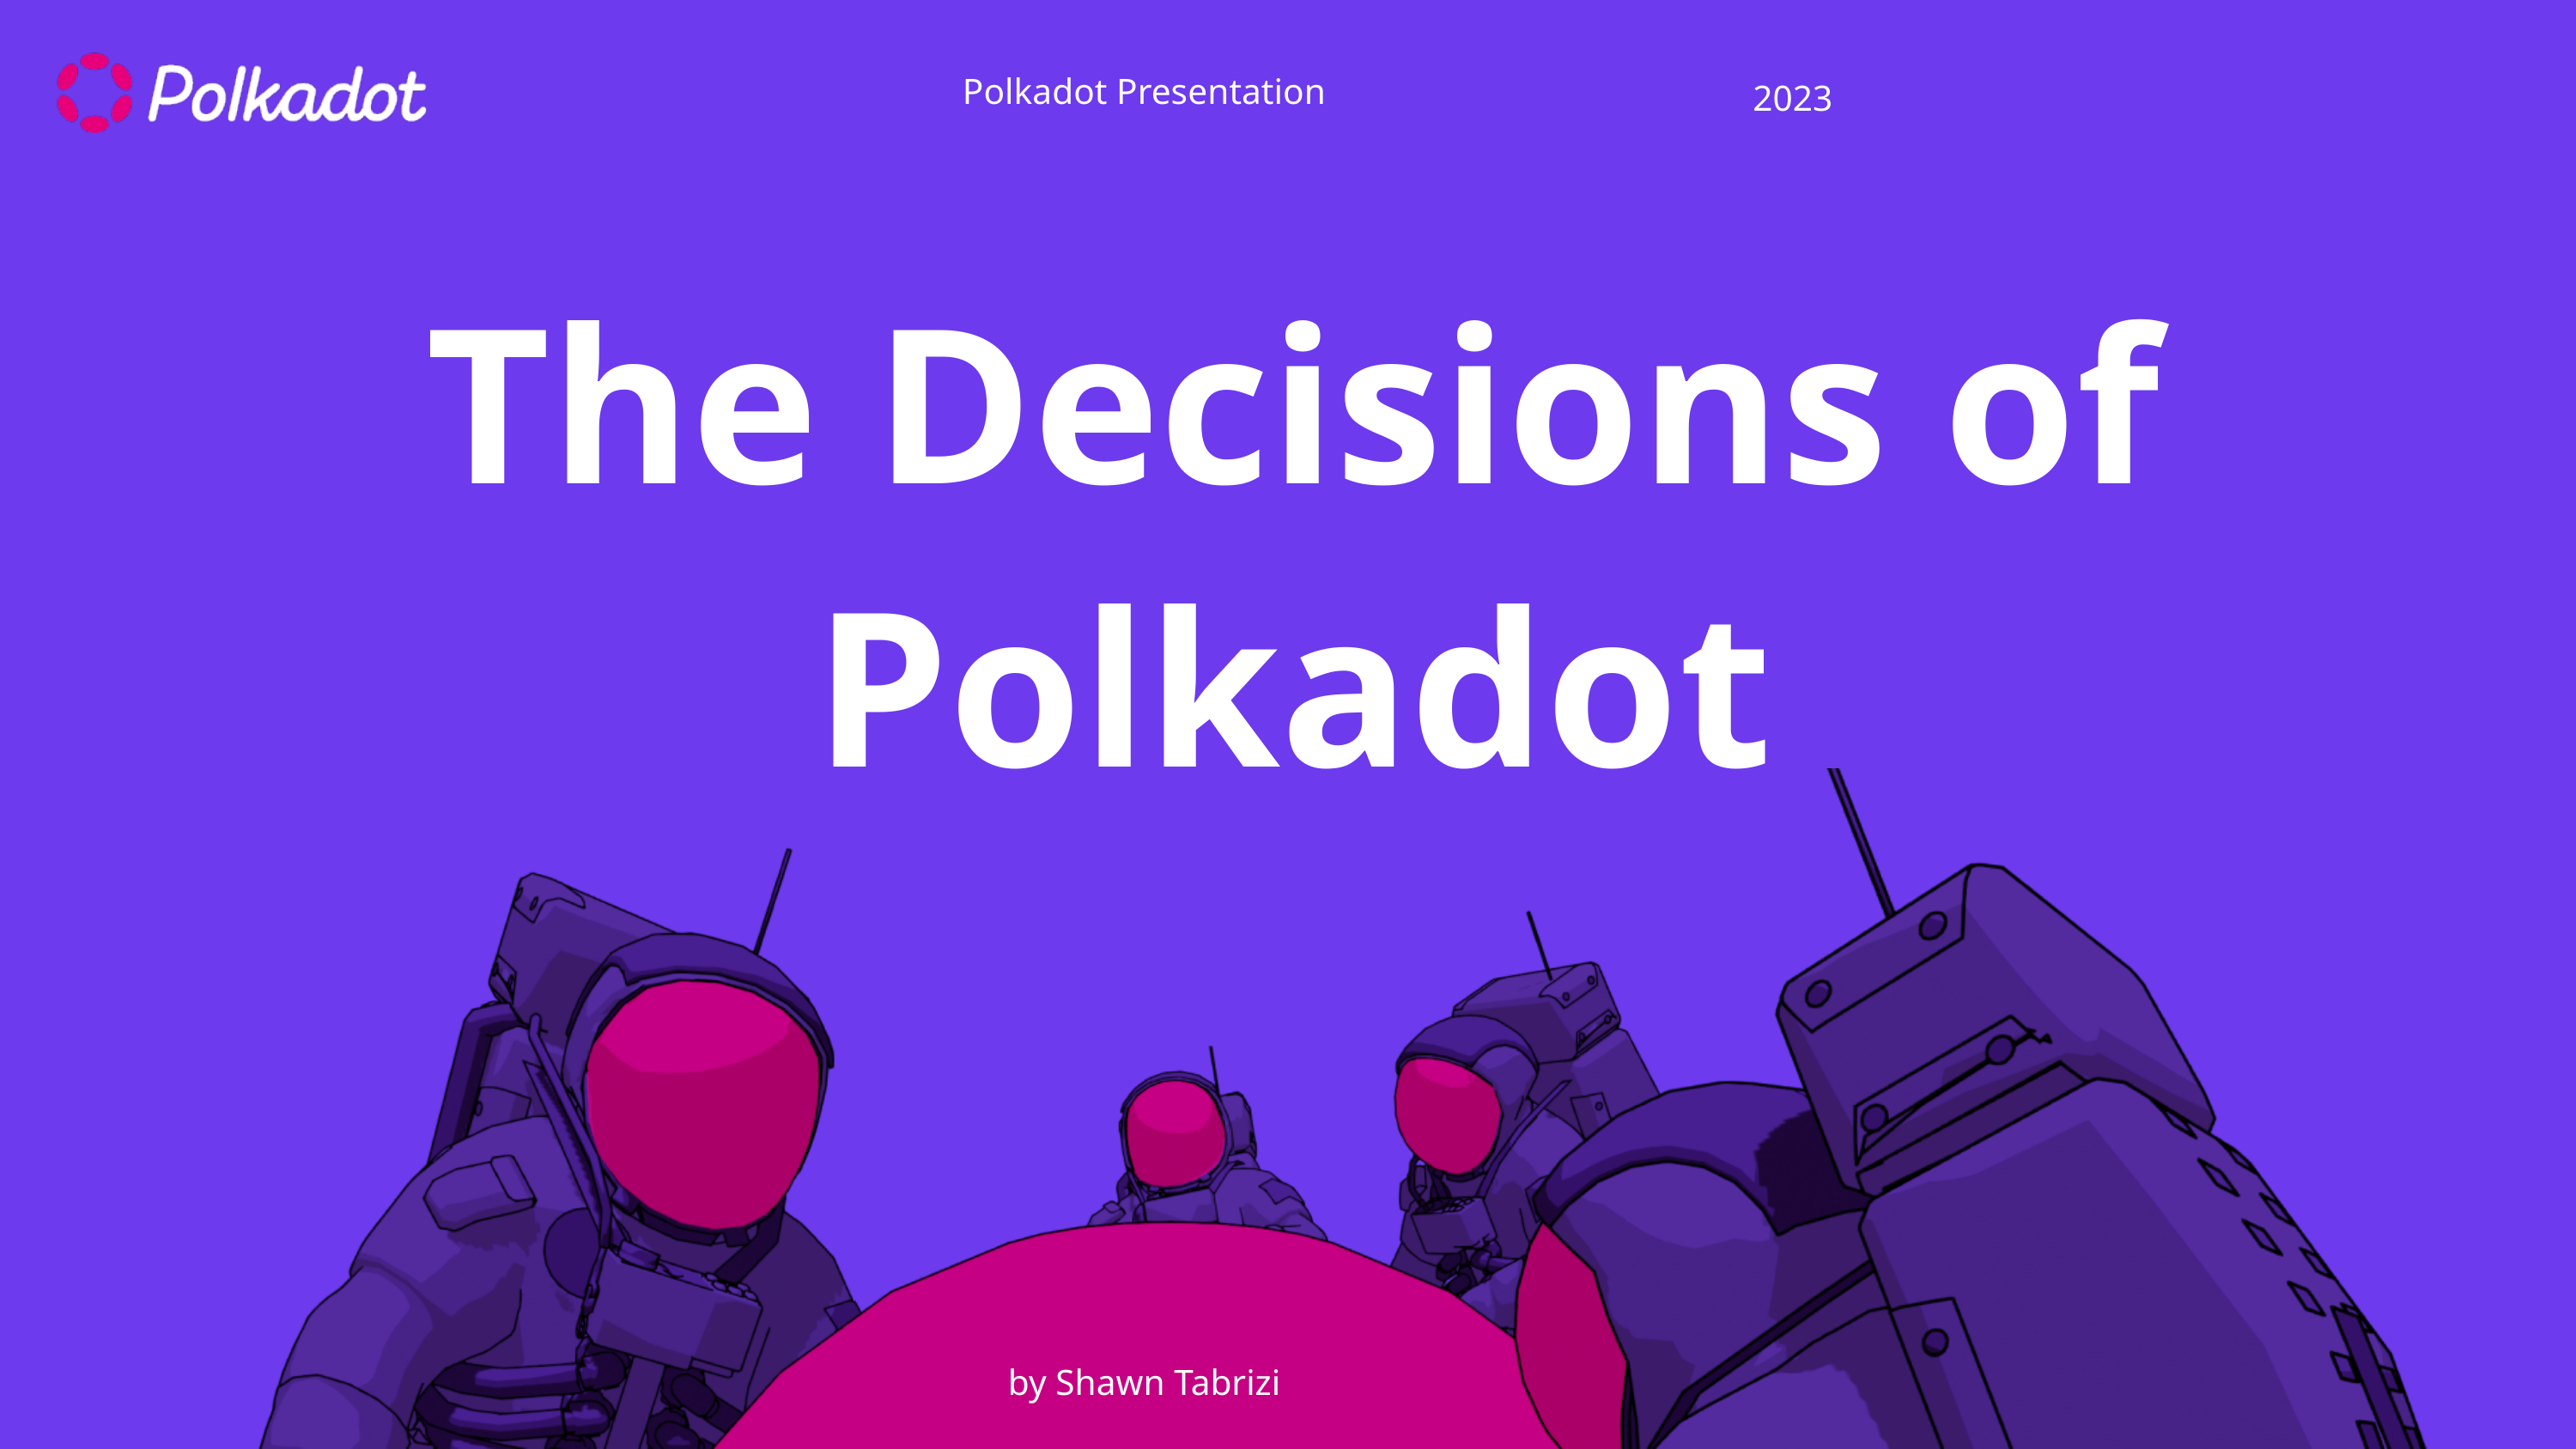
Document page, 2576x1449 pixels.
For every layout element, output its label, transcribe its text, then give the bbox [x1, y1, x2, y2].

picture [0, 768, 2576, 1449]
text_box The Decisions of Polkadot [147, 393, 2439, 659]
picture [0, 0, 2576, 133]
